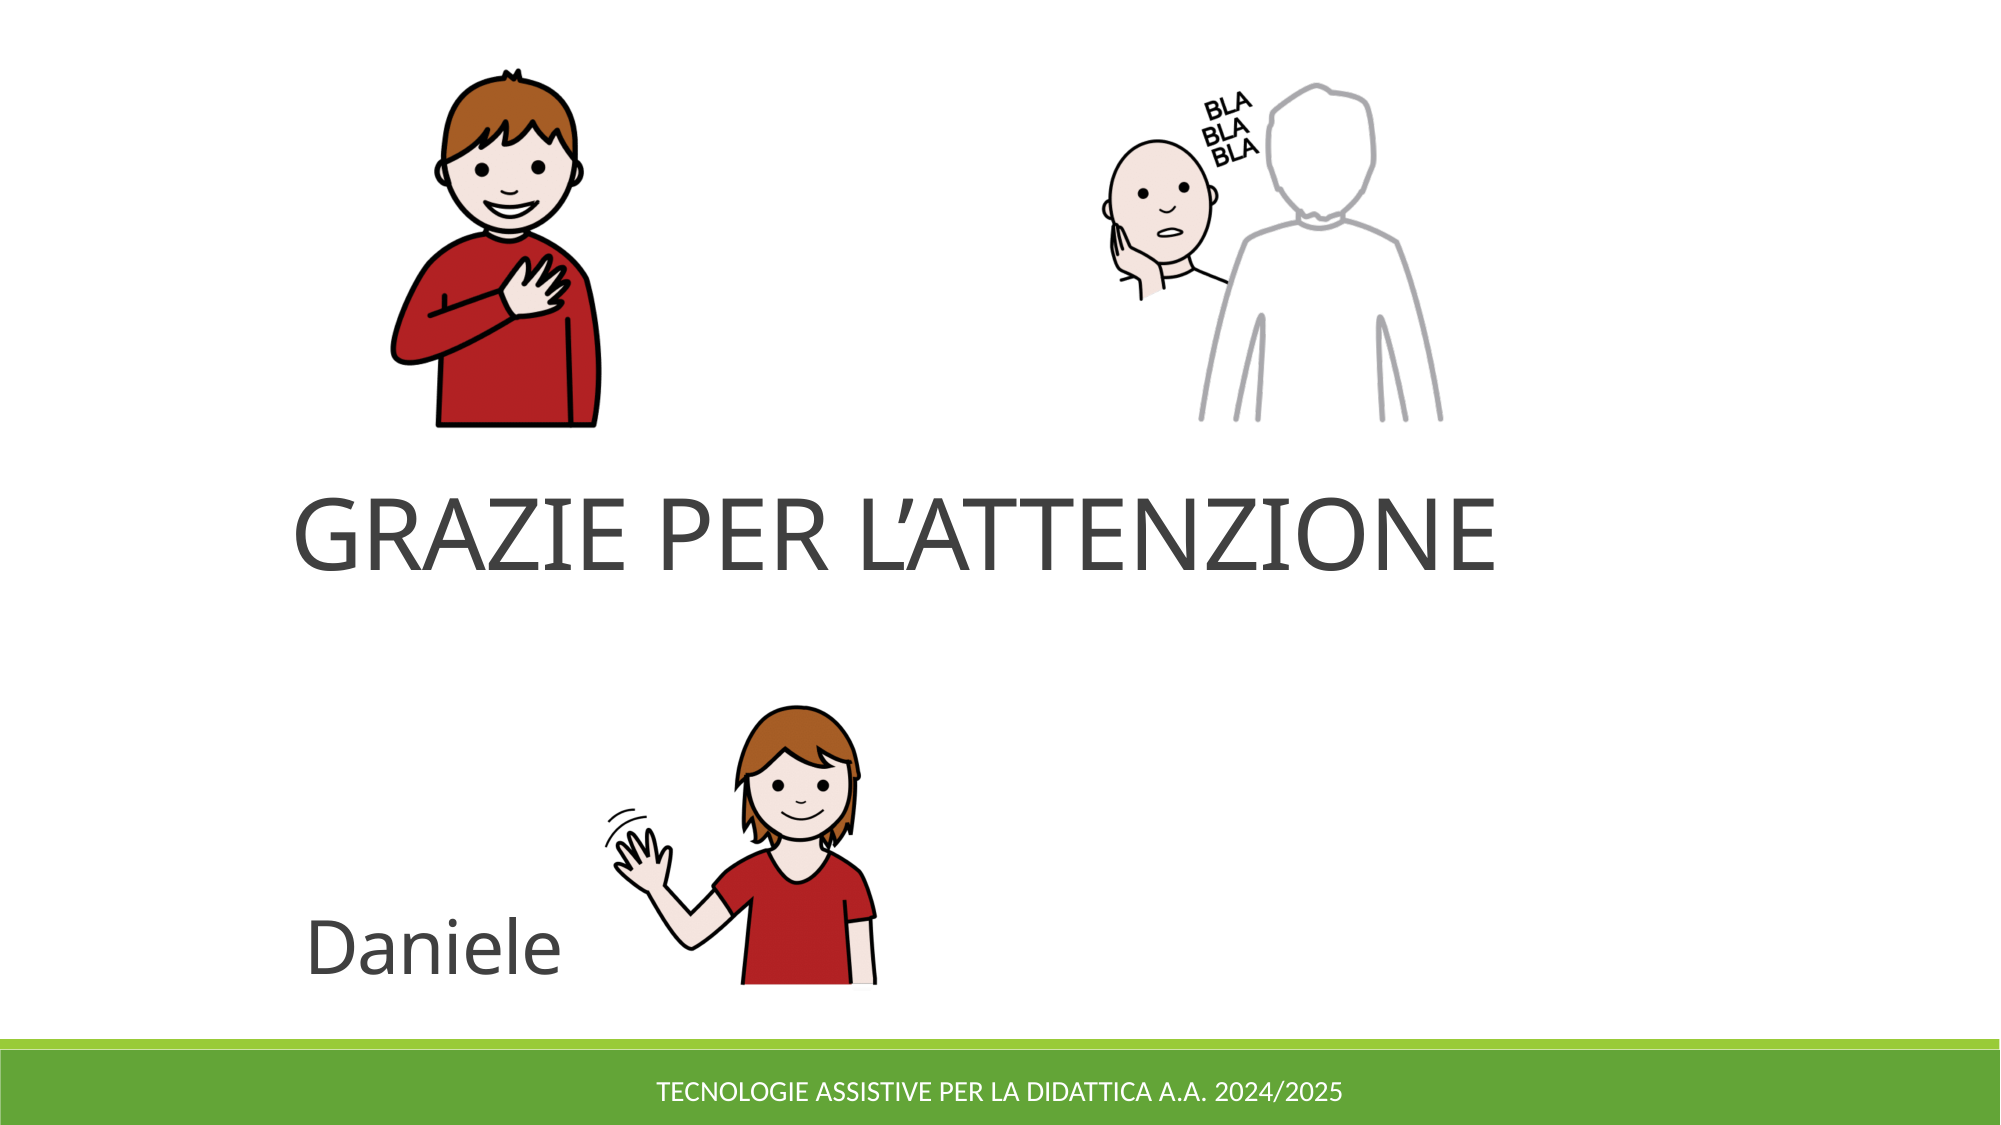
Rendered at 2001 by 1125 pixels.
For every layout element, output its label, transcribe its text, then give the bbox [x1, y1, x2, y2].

text_box Daniele [289, 891, 579, 997]
picture [309, 61, 682, 434]
footer Tecnologie assistive per la didattica a.a. 2024/2025 [604, 1059, 1396, 1120]
picture [1086, 61, 1459, 434]
title GRAZIE PER L’ATTENZIONE [275, 455, 1725, 598]
picture [588, 694, 893, 999]
